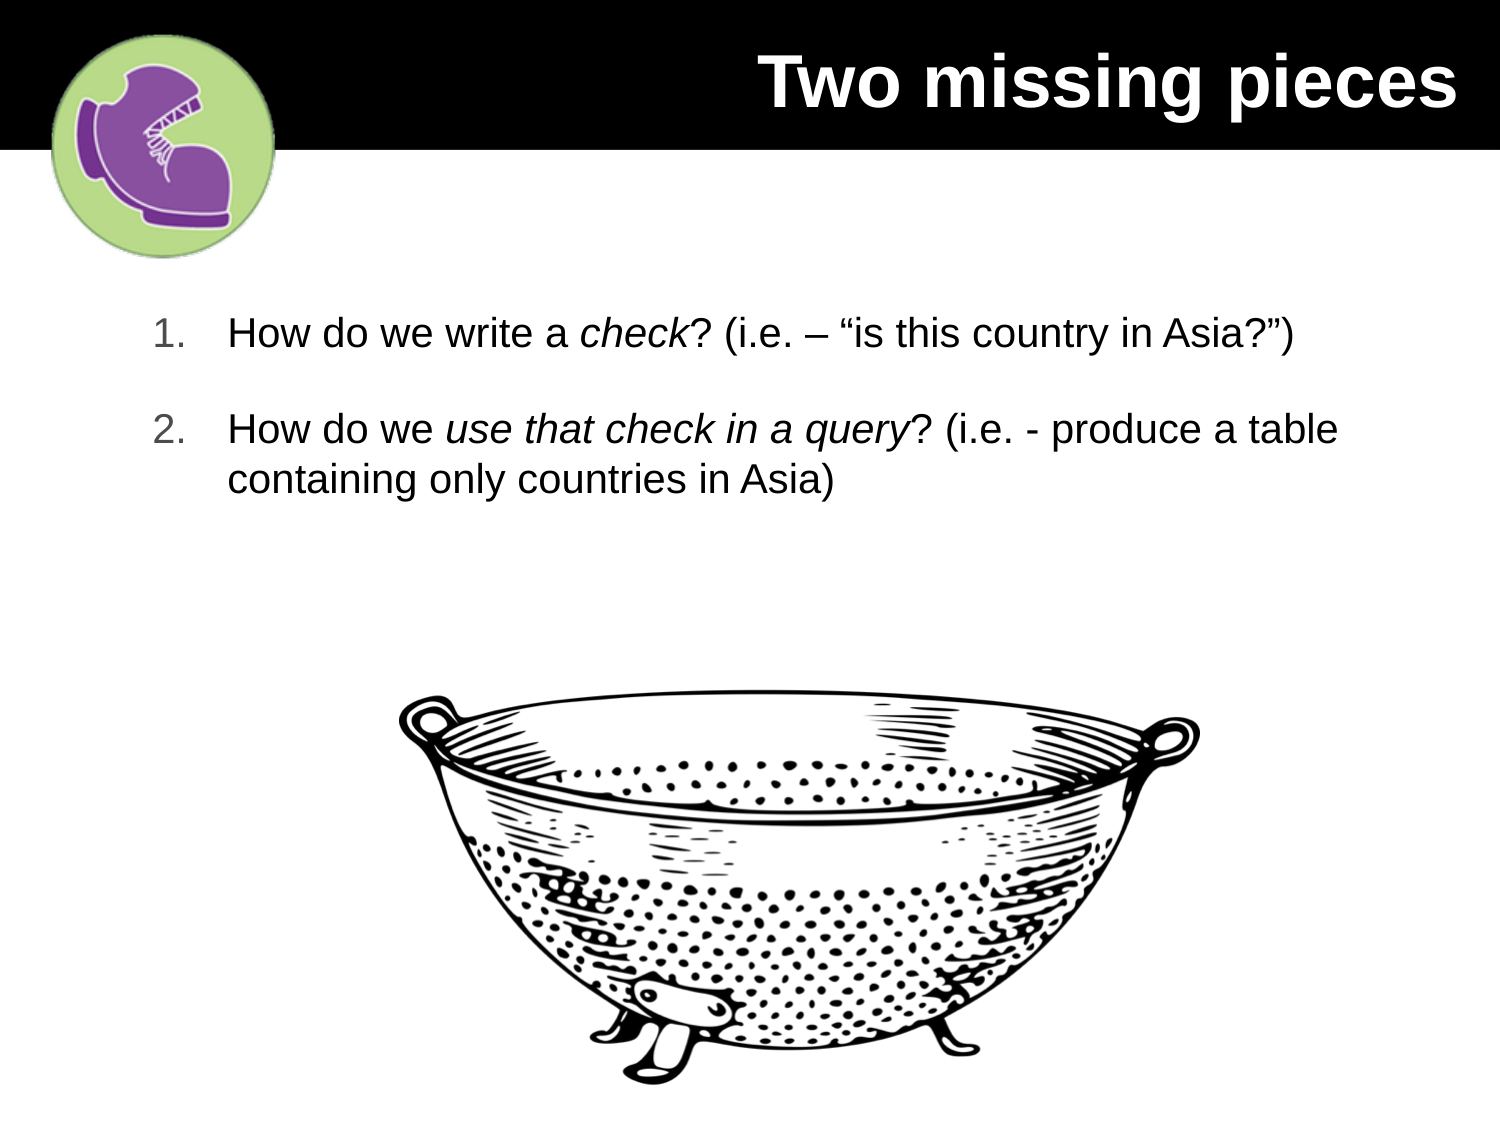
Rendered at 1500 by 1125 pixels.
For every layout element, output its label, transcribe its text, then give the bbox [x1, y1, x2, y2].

text_box Two missing pieces [49, 24, 1475, 163]
picture [399, 687, 1201, 1088]
picture [47, 31, 280, 263]
text_box How do we write a check? (i.e. – “is this country in Asia?”) How do we use that check in a query? (i.e. - produce a table containing only countries in Asia) [137, 298, 1375, 510]
